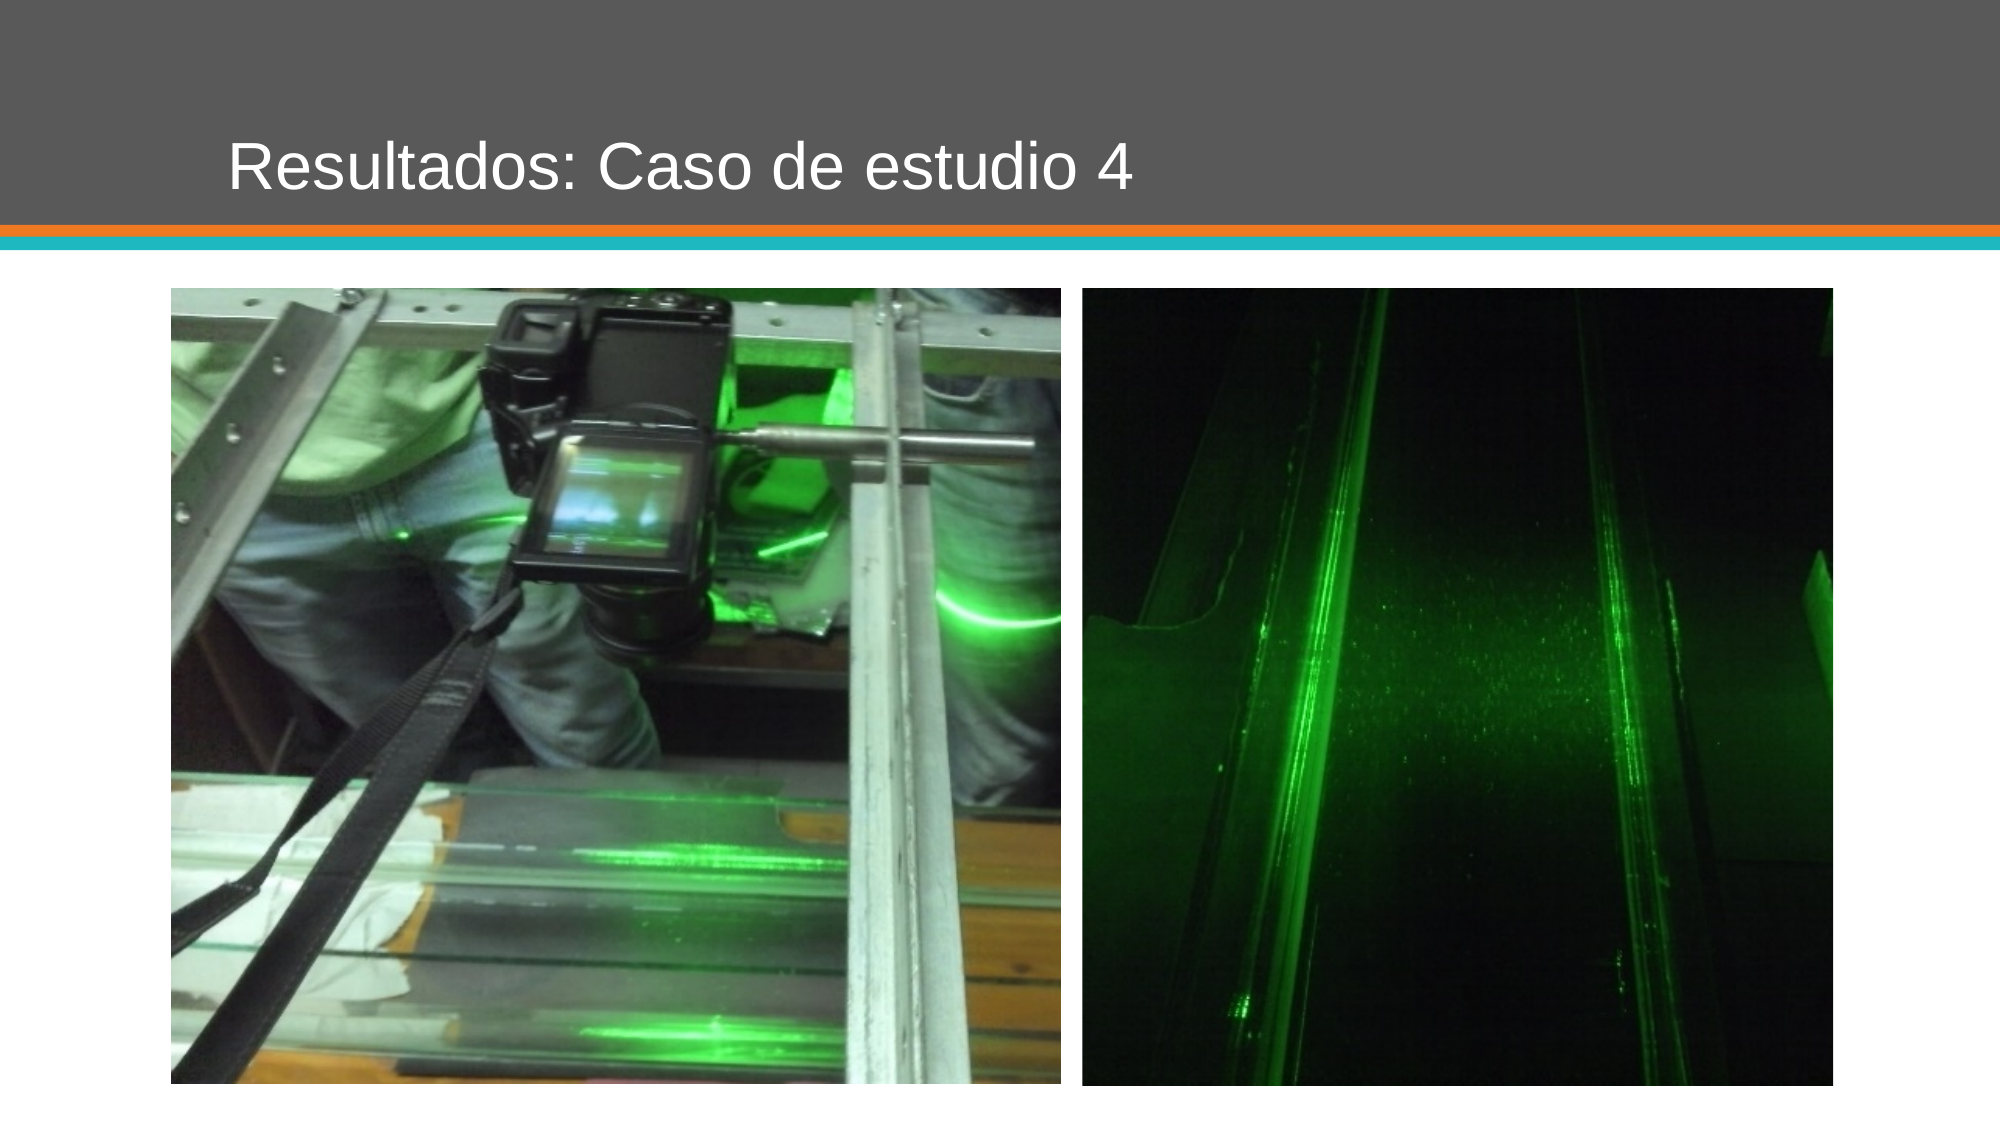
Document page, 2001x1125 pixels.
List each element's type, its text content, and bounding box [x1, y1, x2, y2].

title Resultados: Caso de estudio 4 [212, 41, 1788, 212]
picture [171, 288, 1061, 1084]
picture [1082, 288, 1834, 1086]
